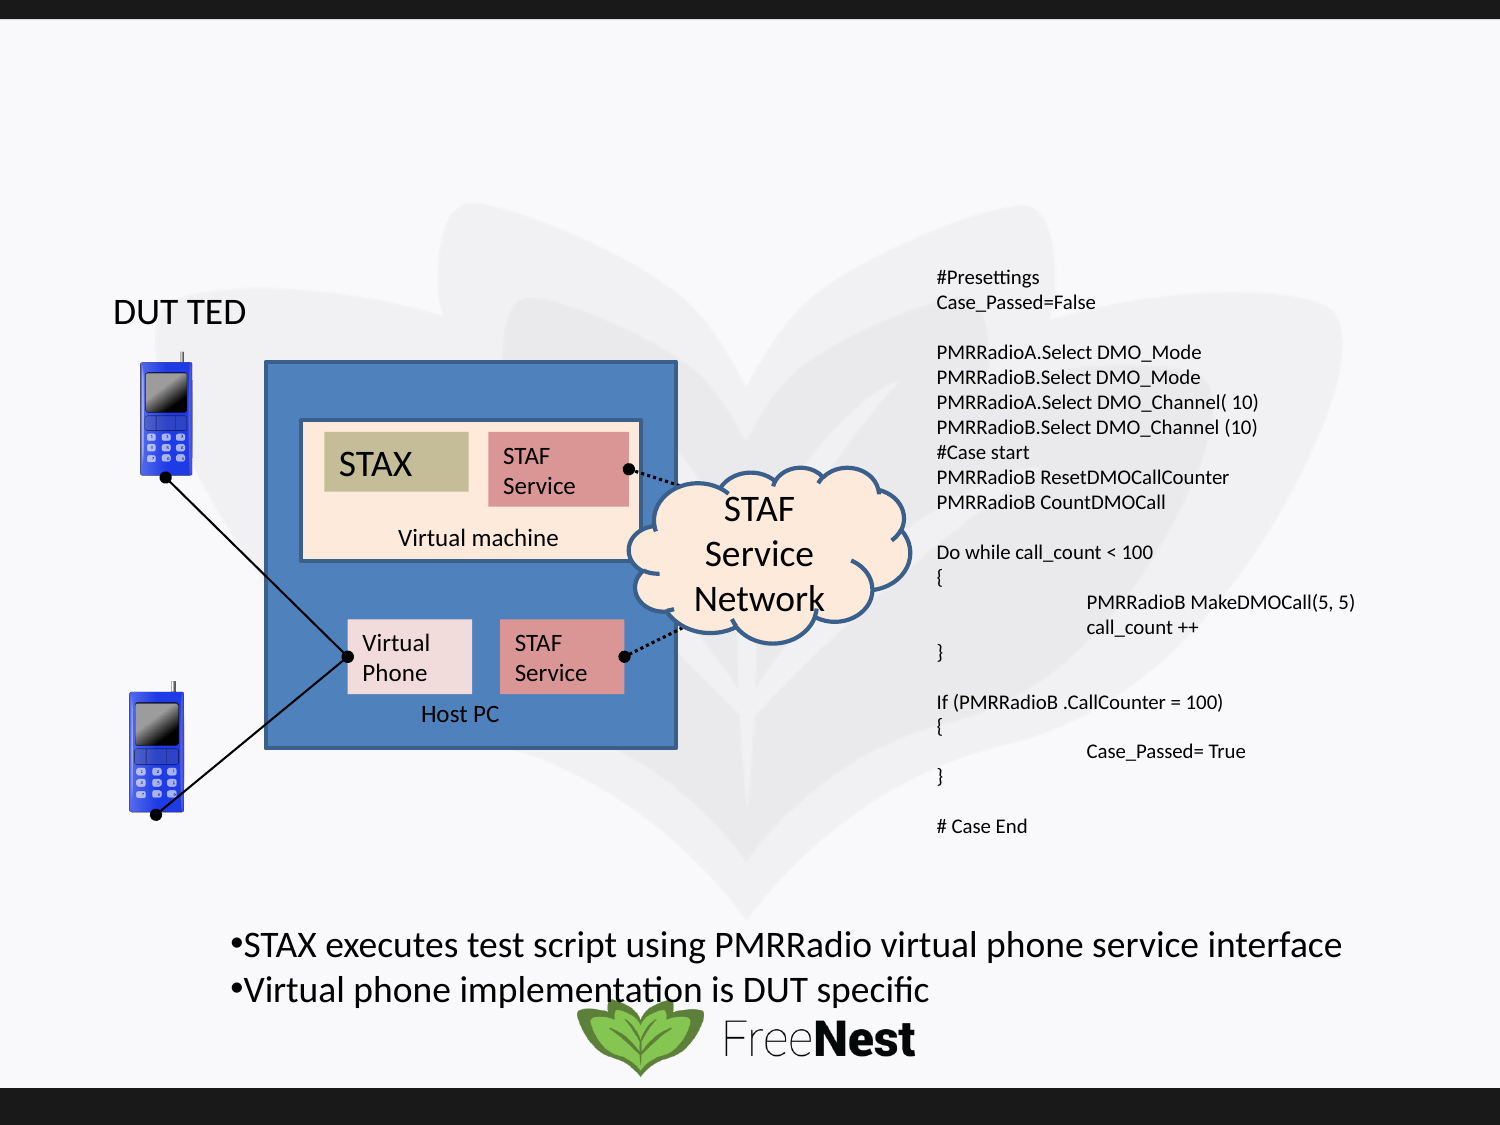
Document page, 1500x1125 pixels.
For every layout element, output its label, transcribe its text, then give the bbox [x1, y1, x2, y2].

text_box [264, 360, 678, 475]
text_box DUT TED [89, 279, 266, 340]
text_box Virtual machine [383, 514, 575, 559]
text_box STAX executes test script using PMRRadio virtual phone service interface Virtual phone implementation is DUT specific [215, 912, 1359, 1018]
picture [136, 202, 1345, 923]
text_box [155, 656, 348, 815]
text_box STAF Service Network [834, 465, 913, 623]
text_box STAF Service [488, 431, 629, 507]
text_box STAX [324, 431, 469, 492]
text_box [628, 469, 841, 538]
picture [577, 1018, 916, 1077]
text_box [352, 563, 619, 689]
picture [124, 677, 155, 815]
text_box Host PC [406, 689, 606, 735]
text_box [165, 477, 348, 658]
text_box STAF Service [500, 619, 625, 695]
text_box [624, 548, 841, 658]
text_box Virtual Phone [352, 619, 473, 695]
text_box #Presettings Case_Passed=False PMRRadioA.Select DMO_Mode PMRRadioB.Select DMO_Mode PMRRadioA.Select DMO_Channel( 10) PMRRadioB.Select DMO_Channel (10) #Case start PMRRadioB ResetDMOCallCounter PMRRadioB CountDMOCall Do while call_count < 100 { PMRRadioB MakeDMOCall(5, 5) call_count ++ } If (PMRRadioB .CallCounter = 100) { Case_Passed= True } # Case End [921, 256, 1403, 871]
text_box [353, 665, 678, 750]
text_box [299, 418, 643, 563]
